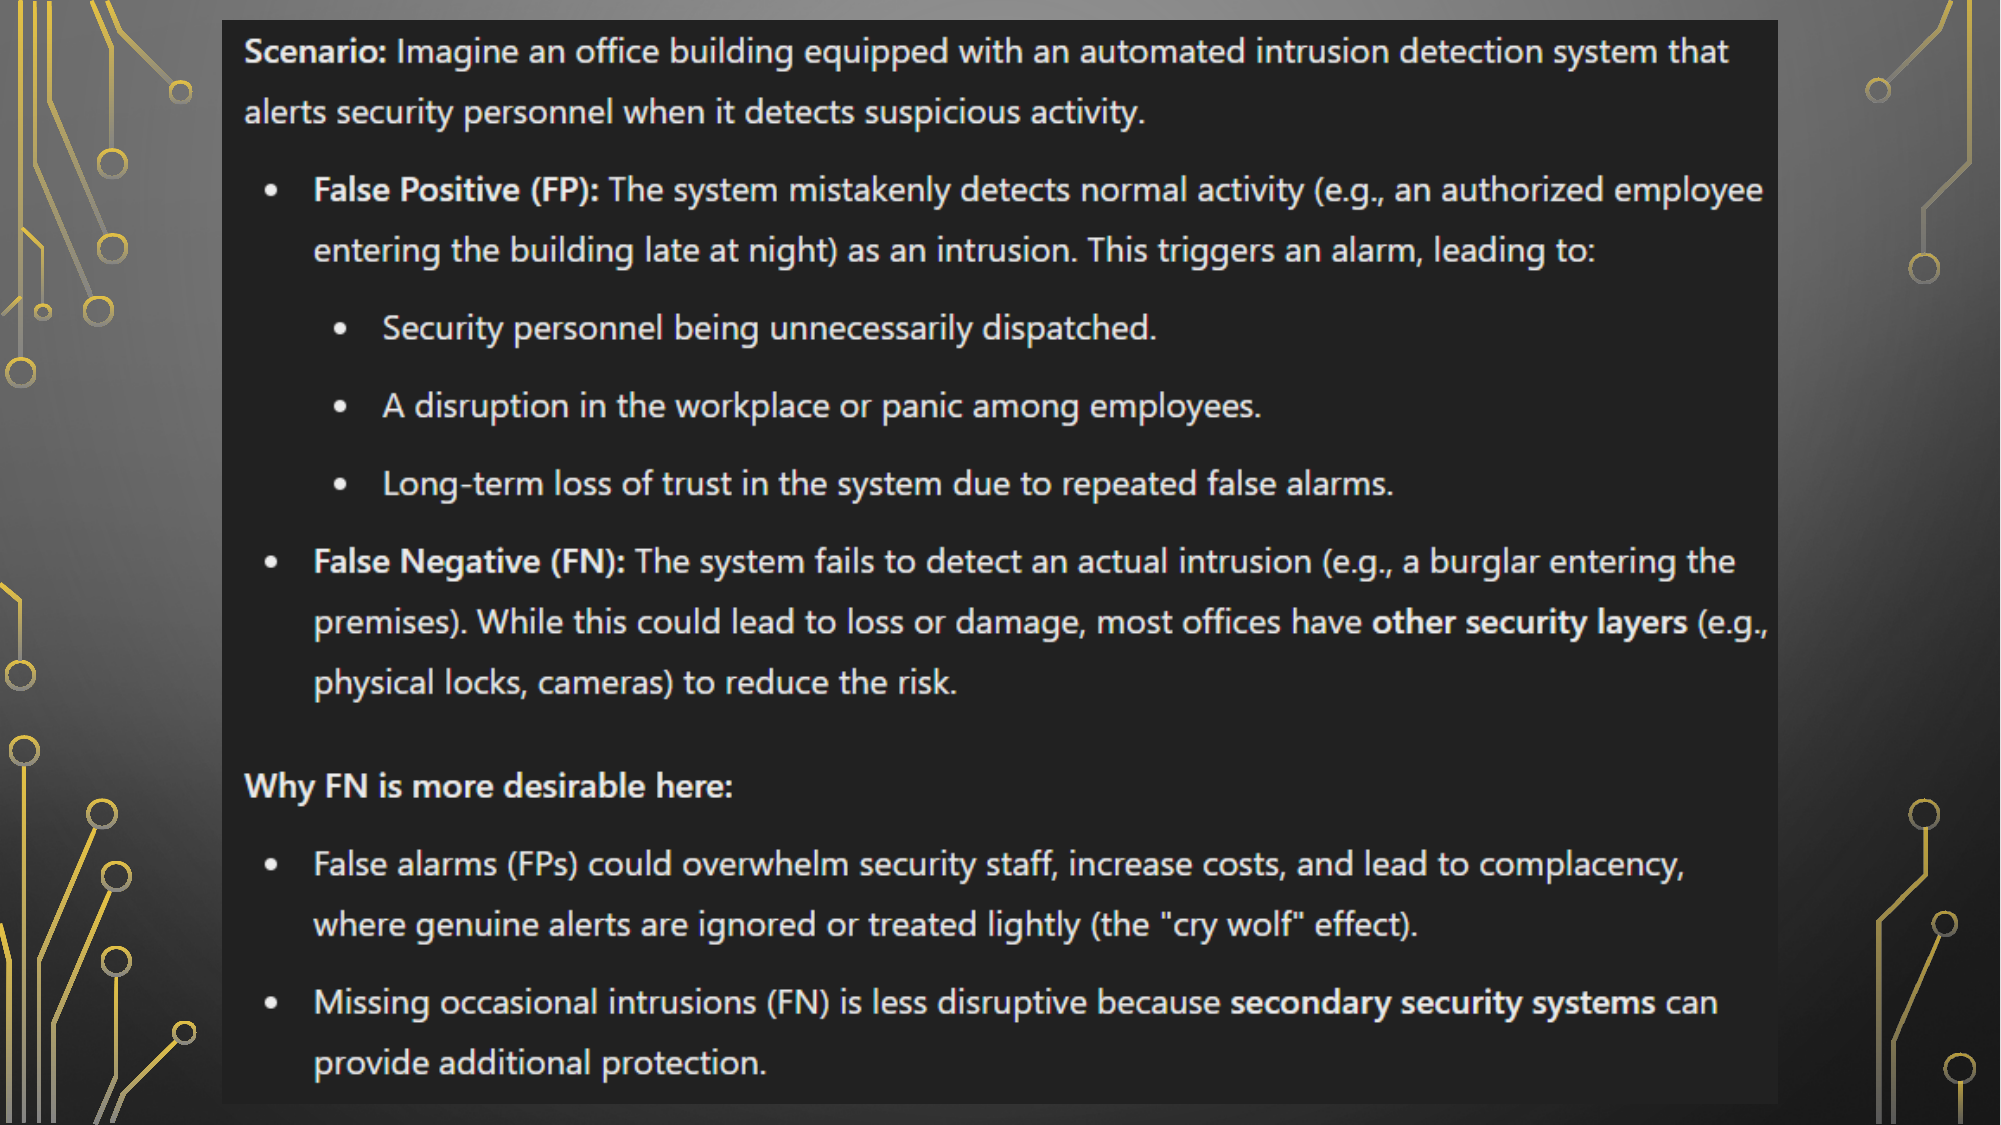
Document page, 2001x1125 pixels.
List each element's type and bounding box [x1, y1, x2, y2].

picture [222, 20, 1778, 1105]
